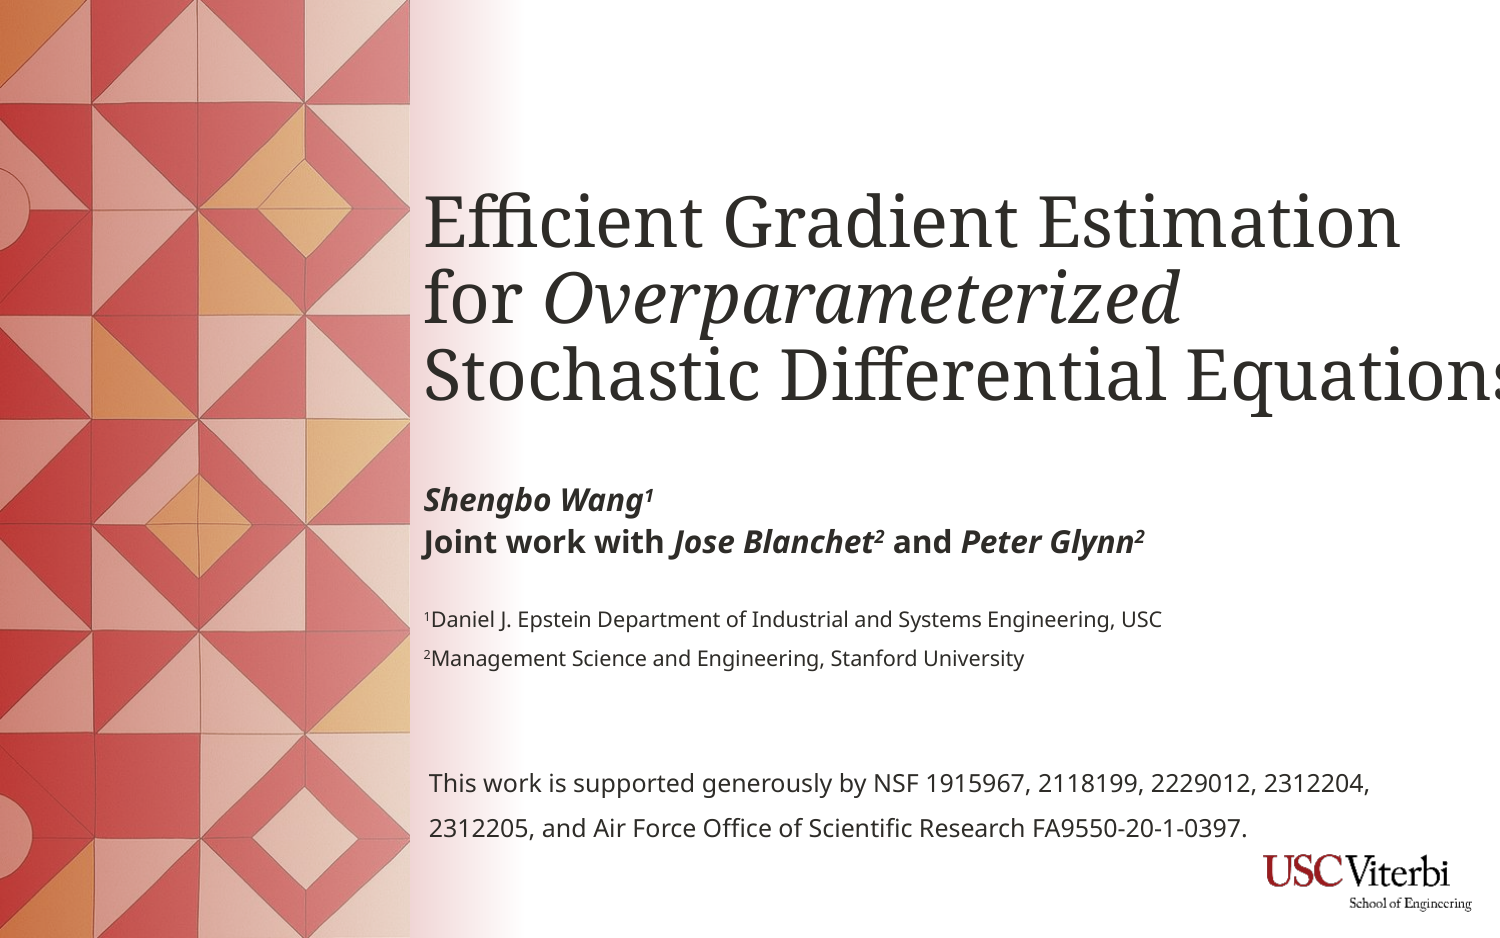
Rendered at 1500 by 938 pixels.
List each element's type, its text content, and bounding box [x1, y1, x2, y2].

text_box This work is supported generously by NSF 1915967, 2118199, 2229012, 2312204, 2312205, and Air Force Office of Scientific Research FA9550-20-1-0397. [414, 745, 1390, 850]
title Efficient Gradient Estimation for Overparameterized Stochastic Differential Equations [423, 178, 1500, 410]
subtitle Shengbo Wang1 Joint work with Jose Blanchet2 and Peter Glynn2 1Daniel J. Epstein Department of Industrial and Systems Engineering, USC 2Management Science and Engineering, Stanford University [423, 468, 1168, 700]
picture [1235, 826, 1500, 938]
